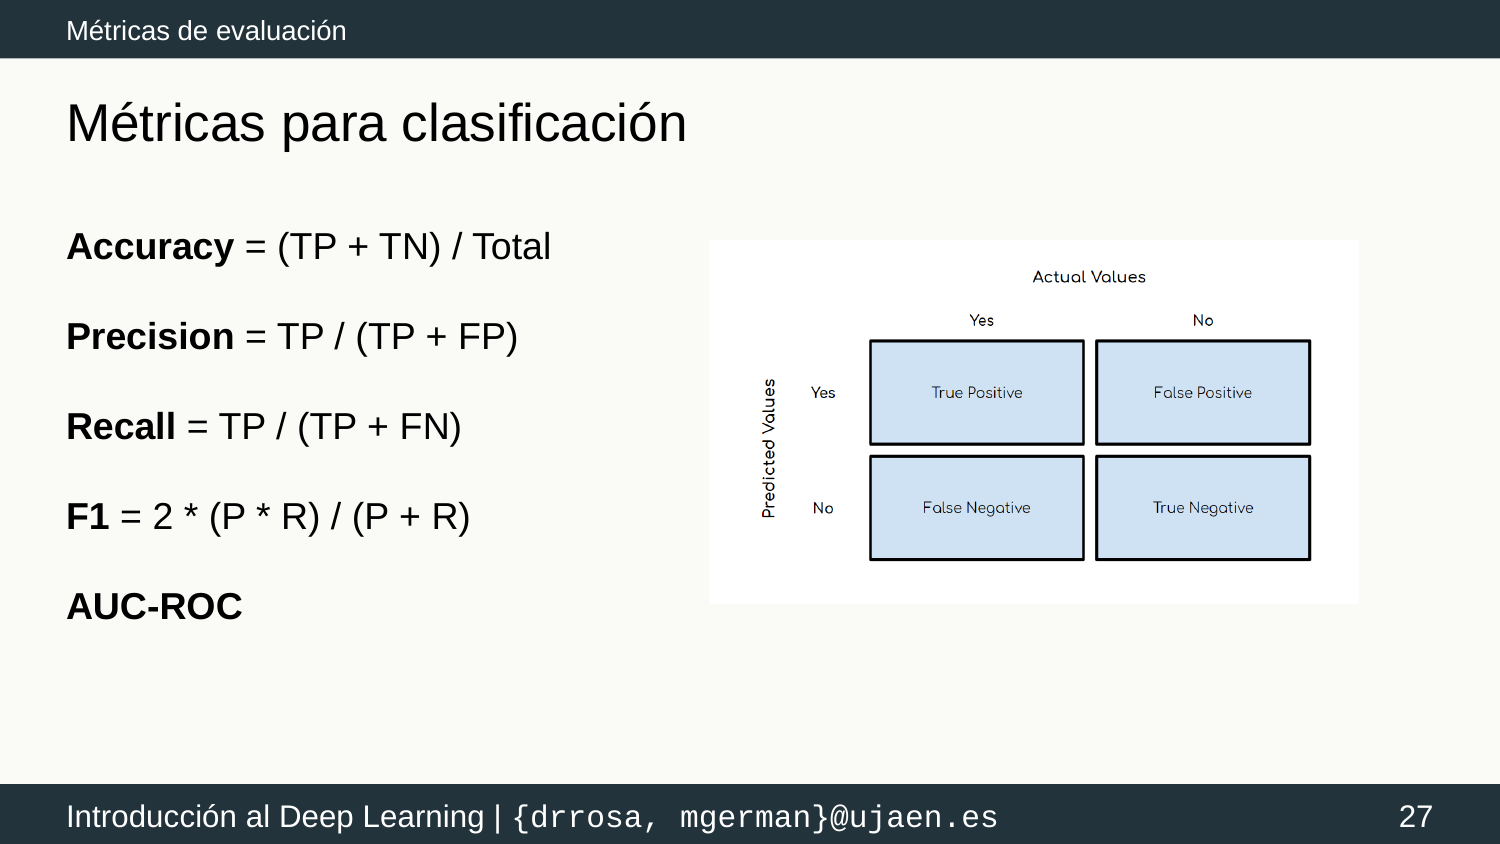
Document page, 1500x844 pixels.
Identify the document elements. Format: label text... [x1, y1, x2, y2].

slide_number ‹#› [1358, 782, 1449, 844]
text_box Accuracy = (TP + TN) / Total Precision = TP / (TP + FP) Recall = TP / (TP + FN) F1 = 2 * (P * R) / (P + R) AUC-ROC [51, 206, 688, 637]
subtitle Métricas de evaluación [51, 0, 1262, 62]
title Métricas para clasificación [51, 72, 1449, 167]
picture [708, 240, 1360, 604]
